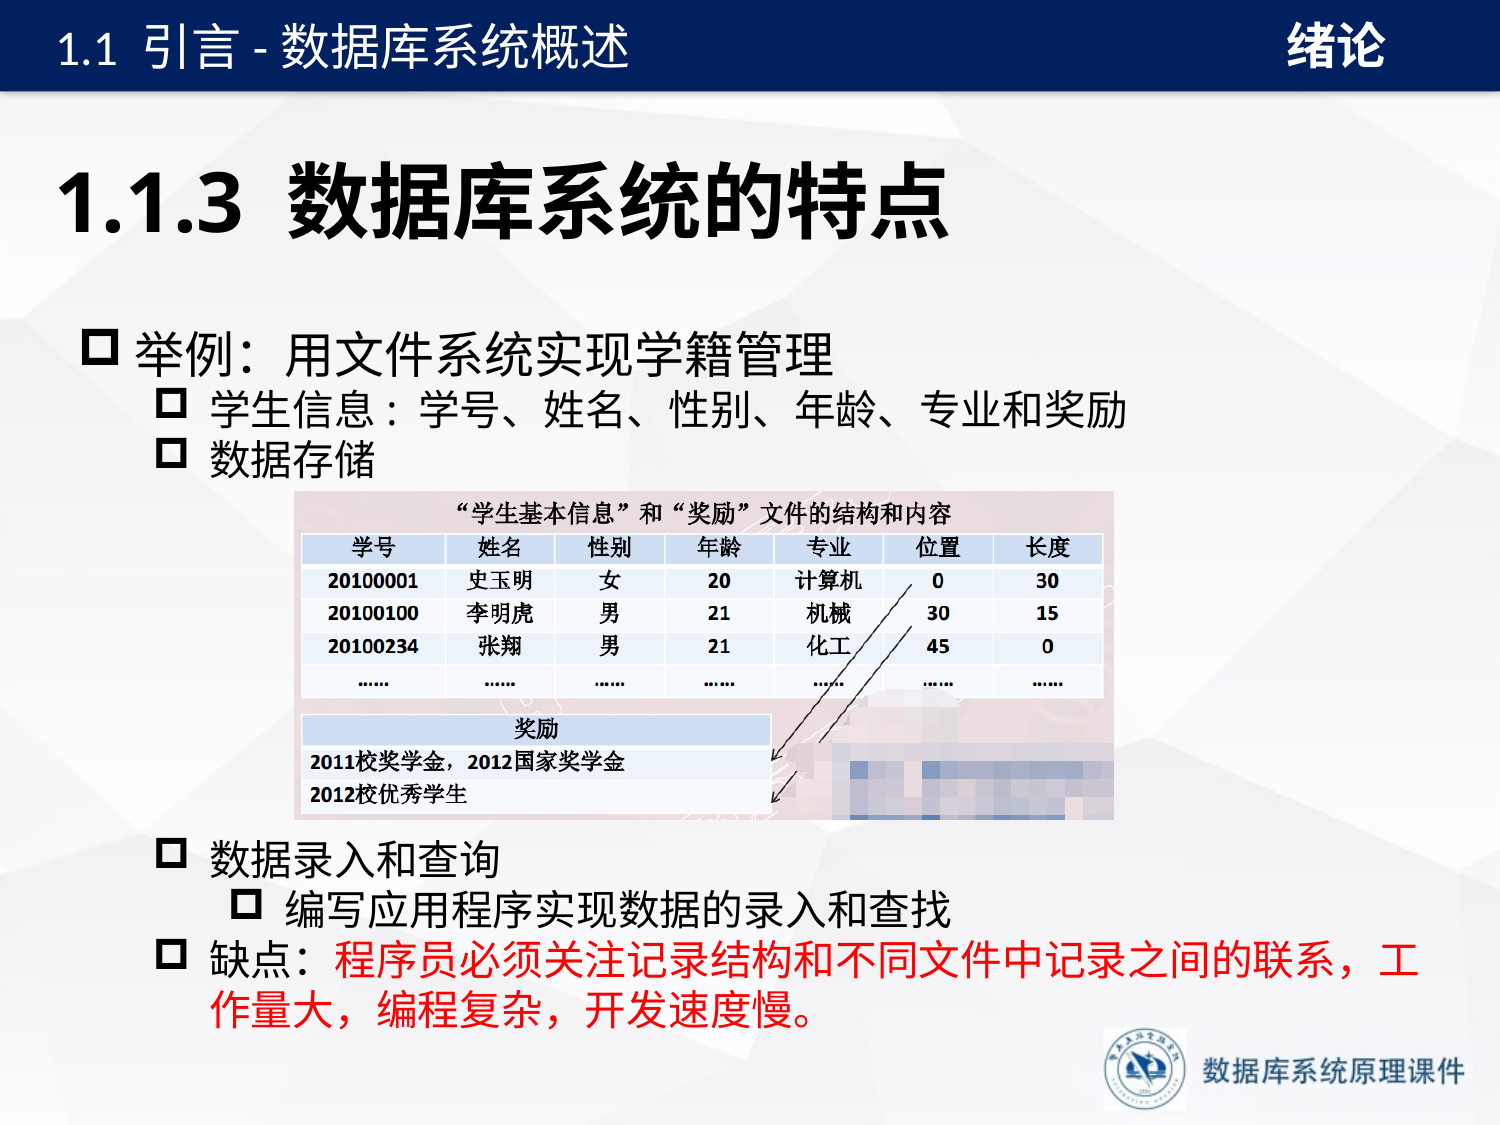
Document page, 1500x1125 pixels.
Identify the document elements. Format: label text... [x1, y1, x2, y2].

text_box [0, 0, 1500, 92]
text_box 1.1 引言-数据库系统概述 [39, 8, 645, 83]
picture [0, 92, 1500, 1125]
title 1.1.3 数据库系统的特点 [39, 124, 1334, 287]
text_box 绪论 [1272, 7, 1402, 82]
text_box 举例：用文件系统实现学籍管理 学生信息: 学号、姓名、性别、年龄、专业和奖励 数据存储 数据录入和查询 编写应用程序实现数据的录入和查找 缺点：程序员必须关注记录结构和不同文件中记录之间的联系，工作量大，编程复杂，开发速度慢。 [63, 286, 1443, 1042]
